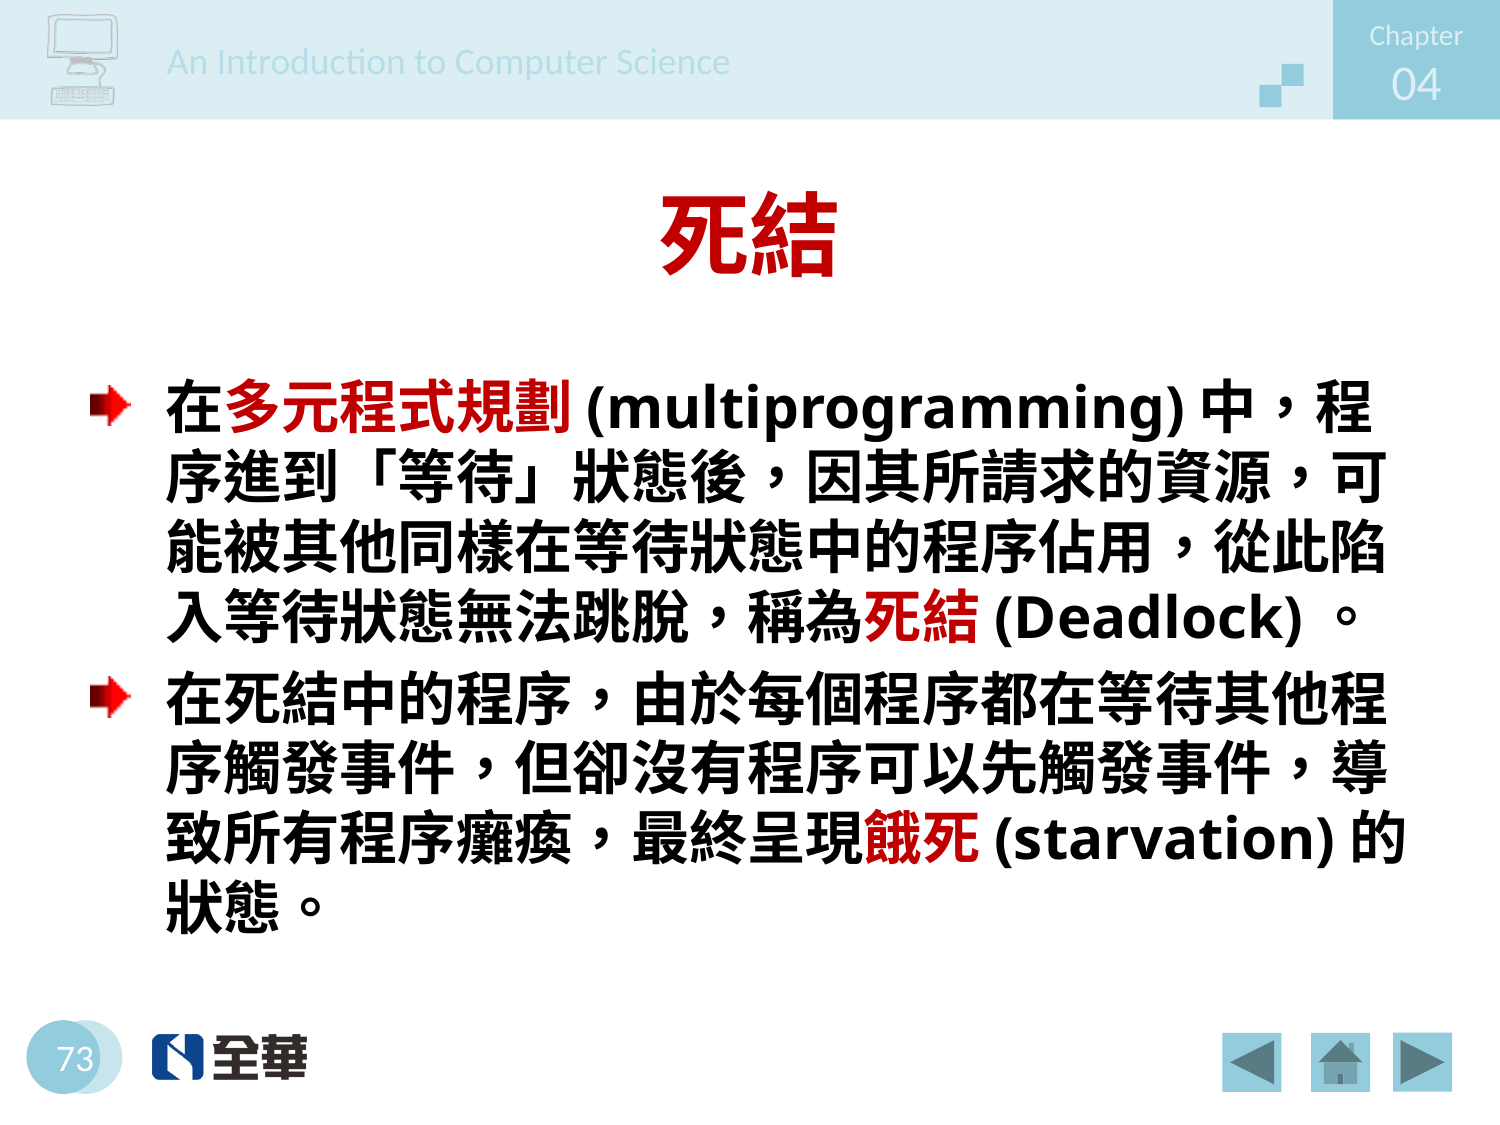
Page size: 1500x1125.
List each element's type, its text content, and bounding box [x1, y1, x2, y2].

picture [47, 14, 118, 106]
picture [152, 1034, 307, 1080]
list 在多元程式規劃(multiprogramming)中，程序進到「等待」狀態後，因其所請求的資源，可能被其他同樣在等待狀態中的程序佔用，從此陷入等待狀態無法跳脫，稱為死結(Deadlock)。 在死結中的程序，由於每個程序都在等待其他程序觸發事件，但卻沒有程序可以先觸發事件，導致所有程序癱瘓，最終呈現餓死(starvation)的狀態。 [75, 363, 1425, 1005]
picture [90, 676, 131, 718]
title 死結 [75, 138, 1425, 327]
picture [90, 385, 131, 426]
